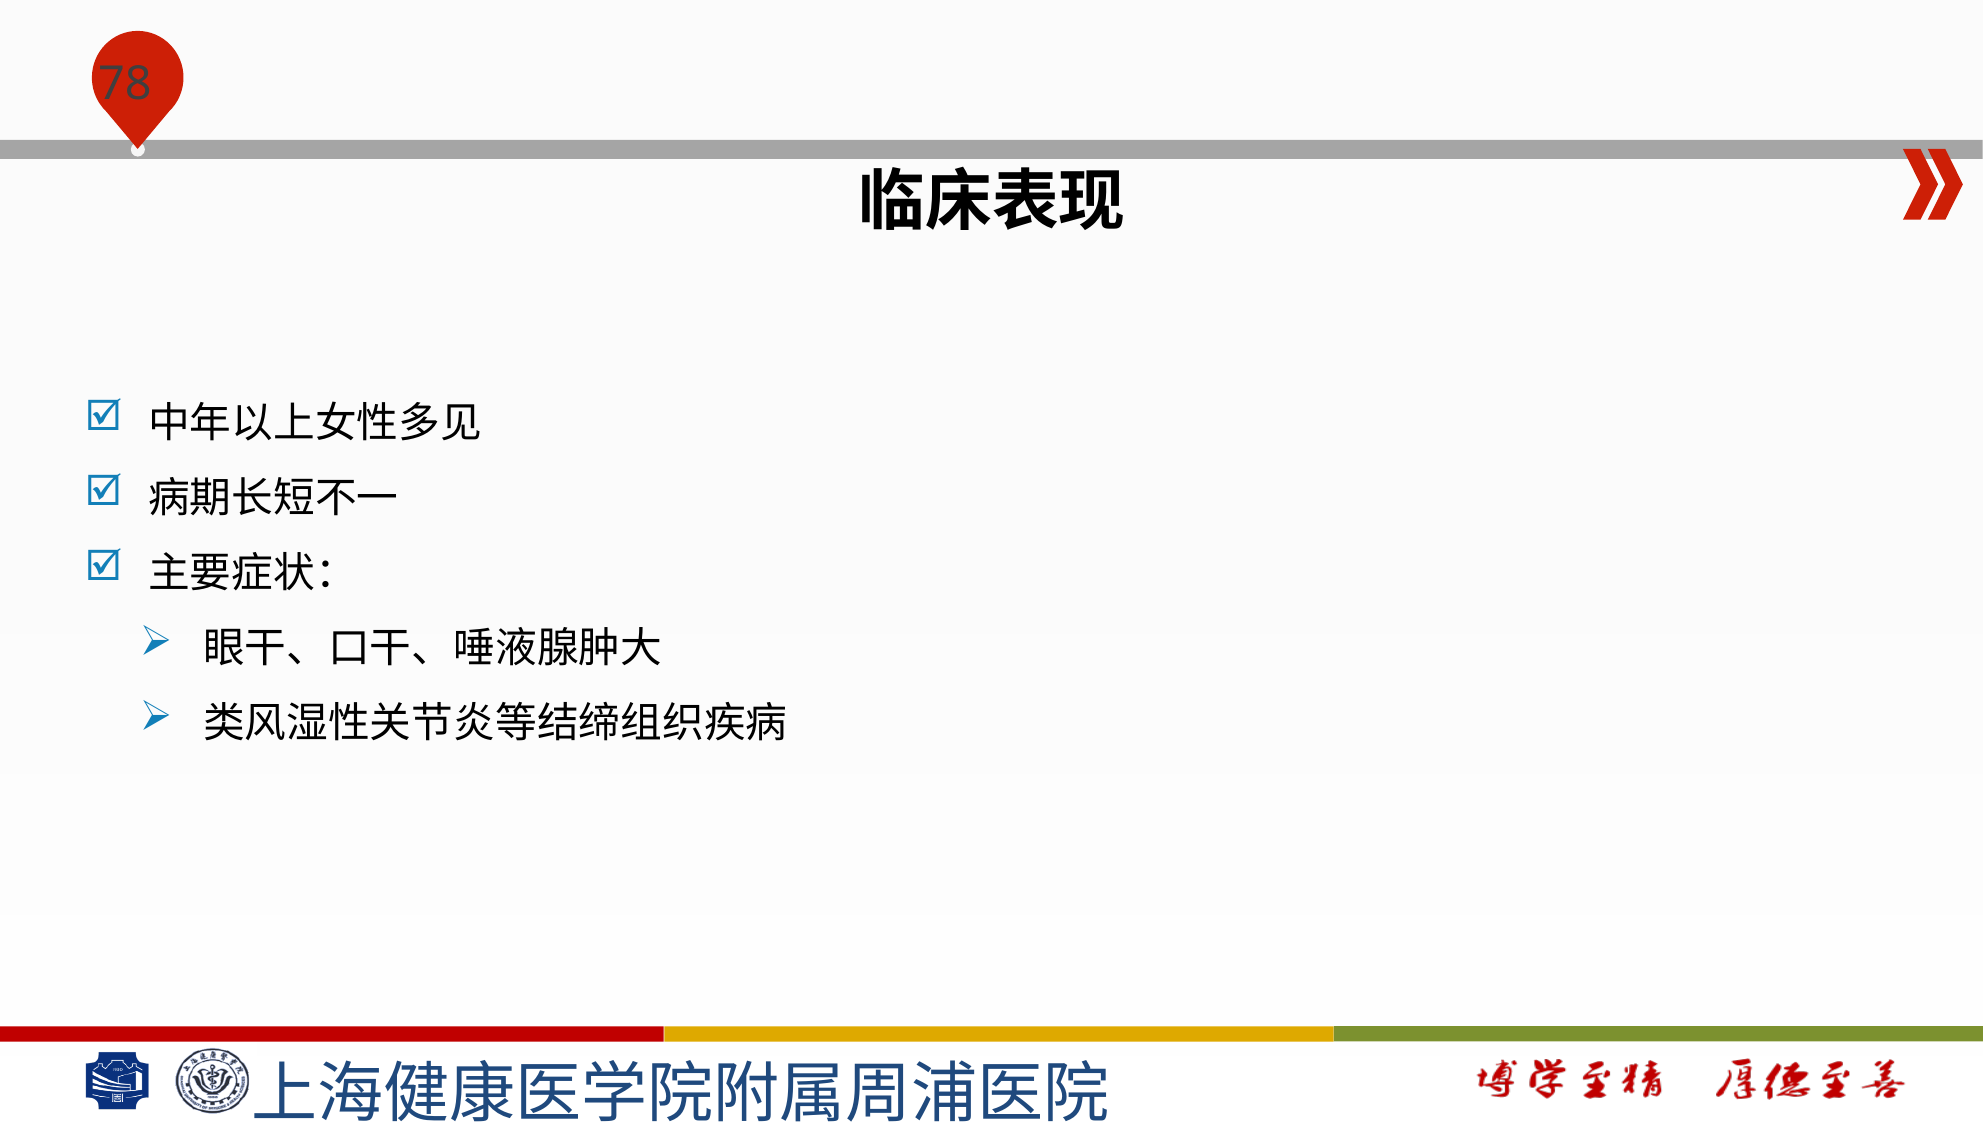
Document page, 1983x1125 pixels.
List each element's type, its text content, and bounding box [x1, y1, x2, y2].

text_box [46, 7, 650, 80]
text_box 中年以上女性多见 病期长短不一 主要症状： 眼干、口干、唾液腺肿大 类风湿性关节炎等结缔组织疾病 [70, 363, 1783, 753]
text_box 临床表现 [843, 150, 1141, 246]
picture [70, 1042, 258, 1121]
picture [1445, 1043, 1939, 1124]
